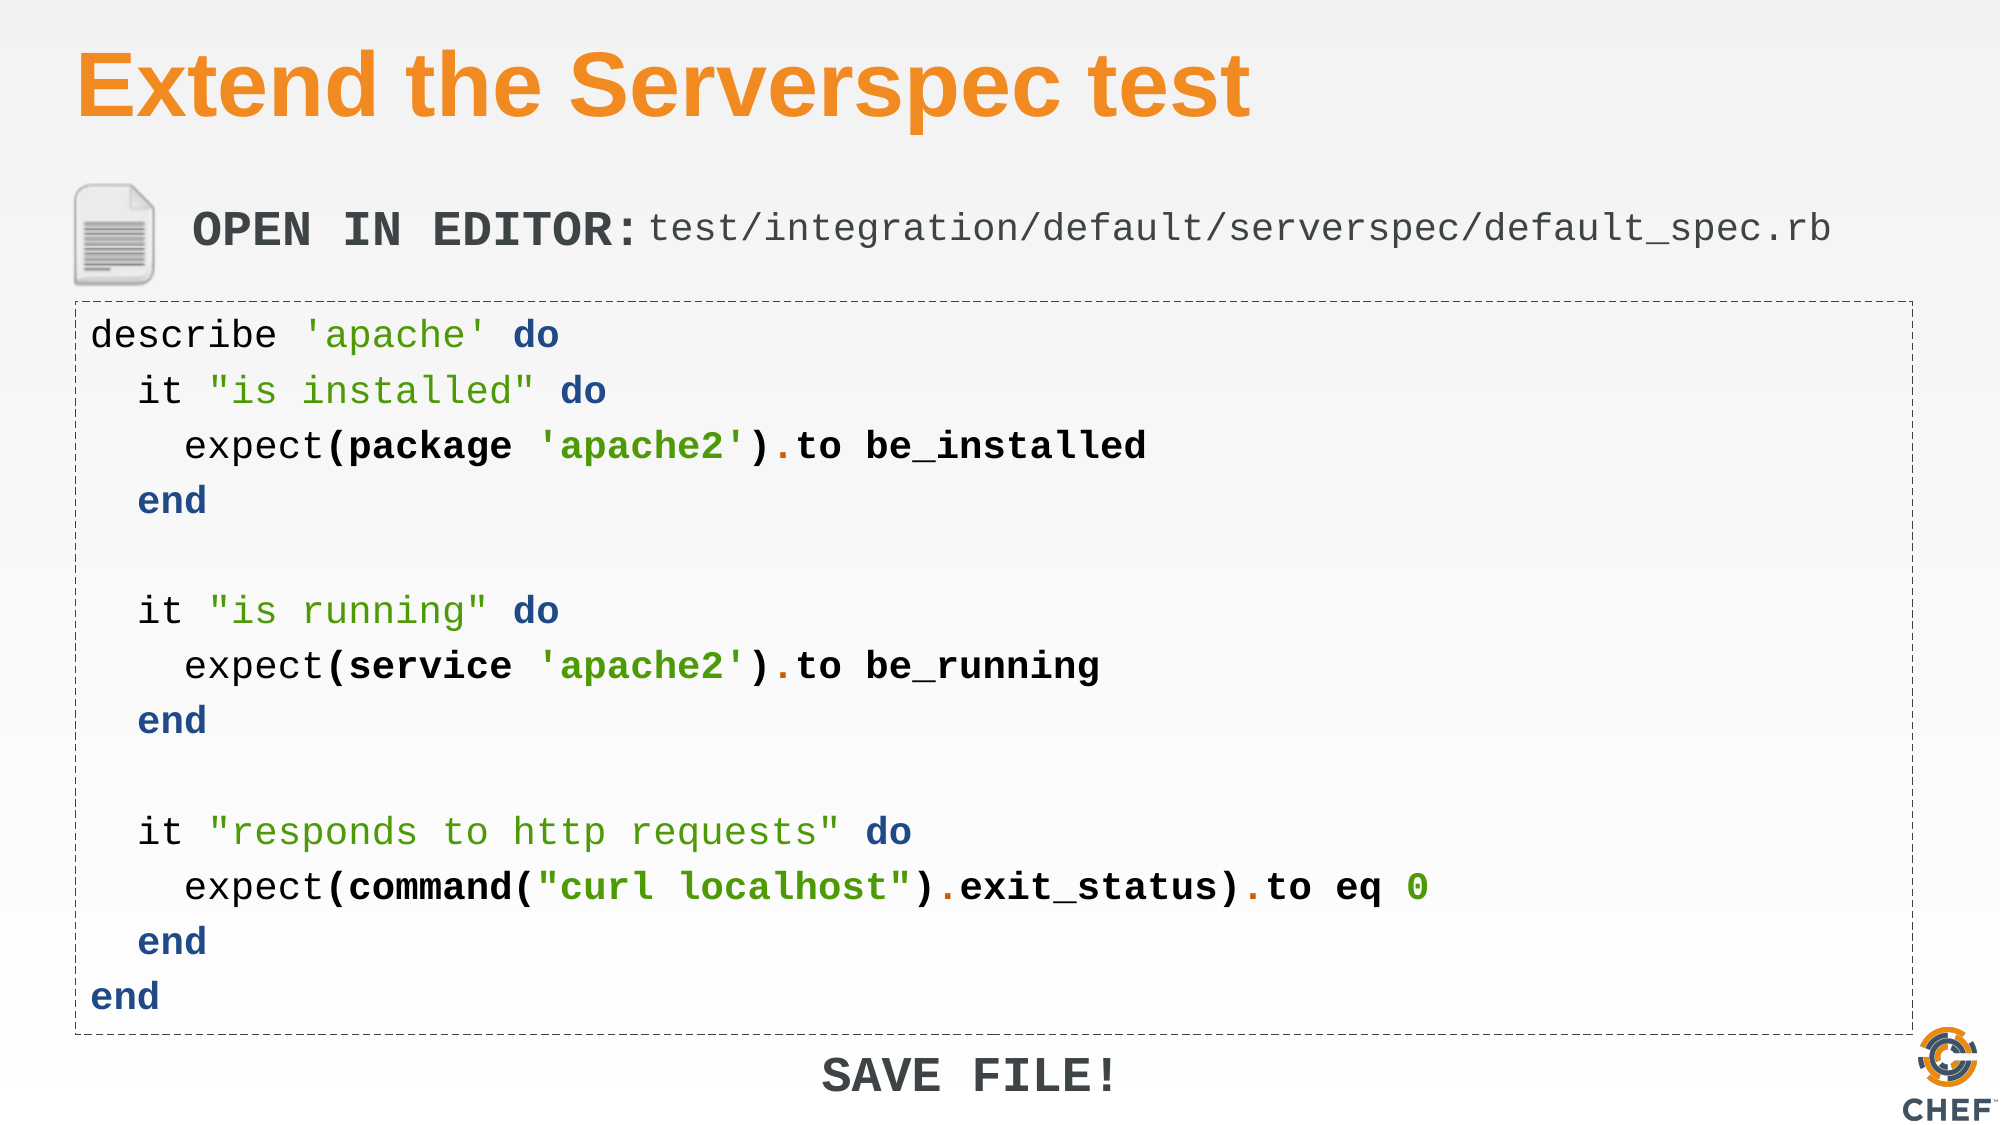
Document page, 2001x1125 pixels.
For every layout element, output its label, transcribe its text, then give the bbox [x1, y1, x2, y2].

list test/integration/default/serverspec/default_spec.rb [647, 187, 1914, 263]
title Extend the Serverspec test [75, 37, 1913, 140]
list describe 'apache' do it "is installed" do expect(package 'apache2').to be_installed end it "is running" do expect(service 'apache2').to be_running end it "responds to http requests" do expect(command("curl localhost").exit_status).to eq 0 end end [75, 301, 1913, 1035]
picture [1903, 1027, 1998, 1121]
